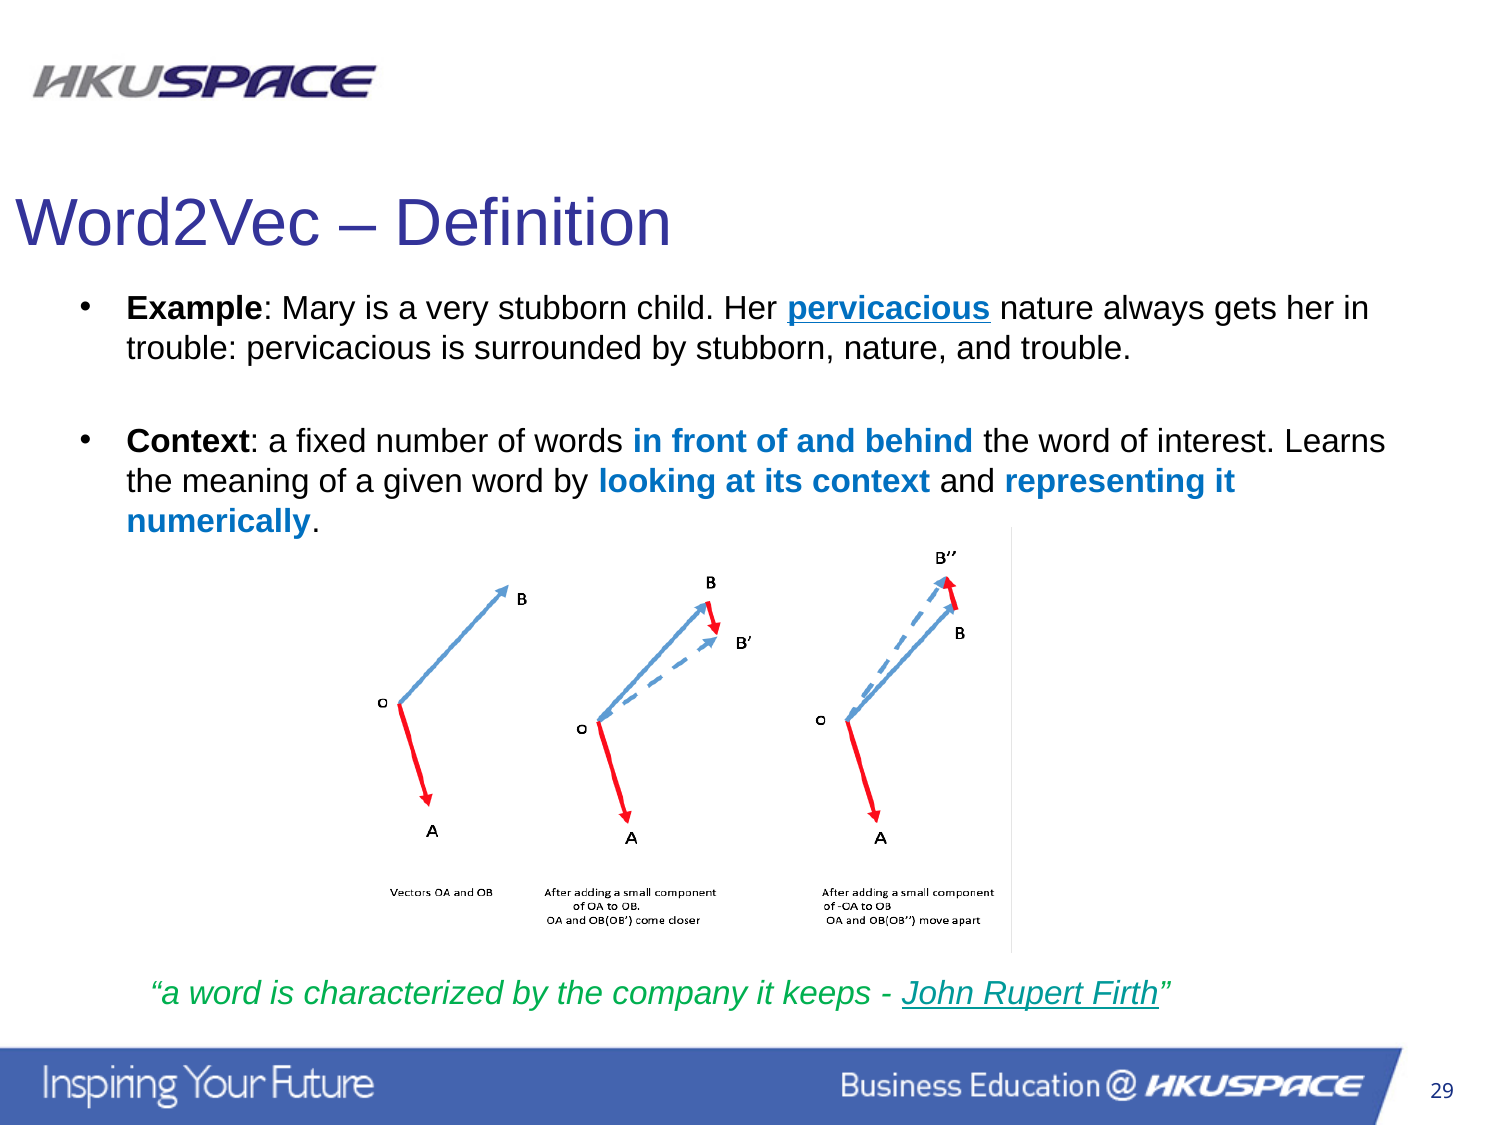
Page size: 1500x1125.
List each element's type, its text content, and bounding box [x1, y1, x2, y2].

slide_number 29 [1415, 1070, 1499, 1125]
text_box “a word is characterized by the company it keeps - John Rupert Firth” [135, 964, 1258, 1019]
picture [0, 0, 1500, 1125]
title Word2Vec – Definition [0, 101, 1325, 266]
text_box Example: Mary is a very stubborn child. Her pervicacious nature always gets her in trouble: pervicacious is surrounded by stubborn, nature, and trouble. Context: a fixed number of words in front of and behind the word of interest. Learns the meaning of a given word by looking at its context and representing it numerically. [64, 278, 1436, 575]
